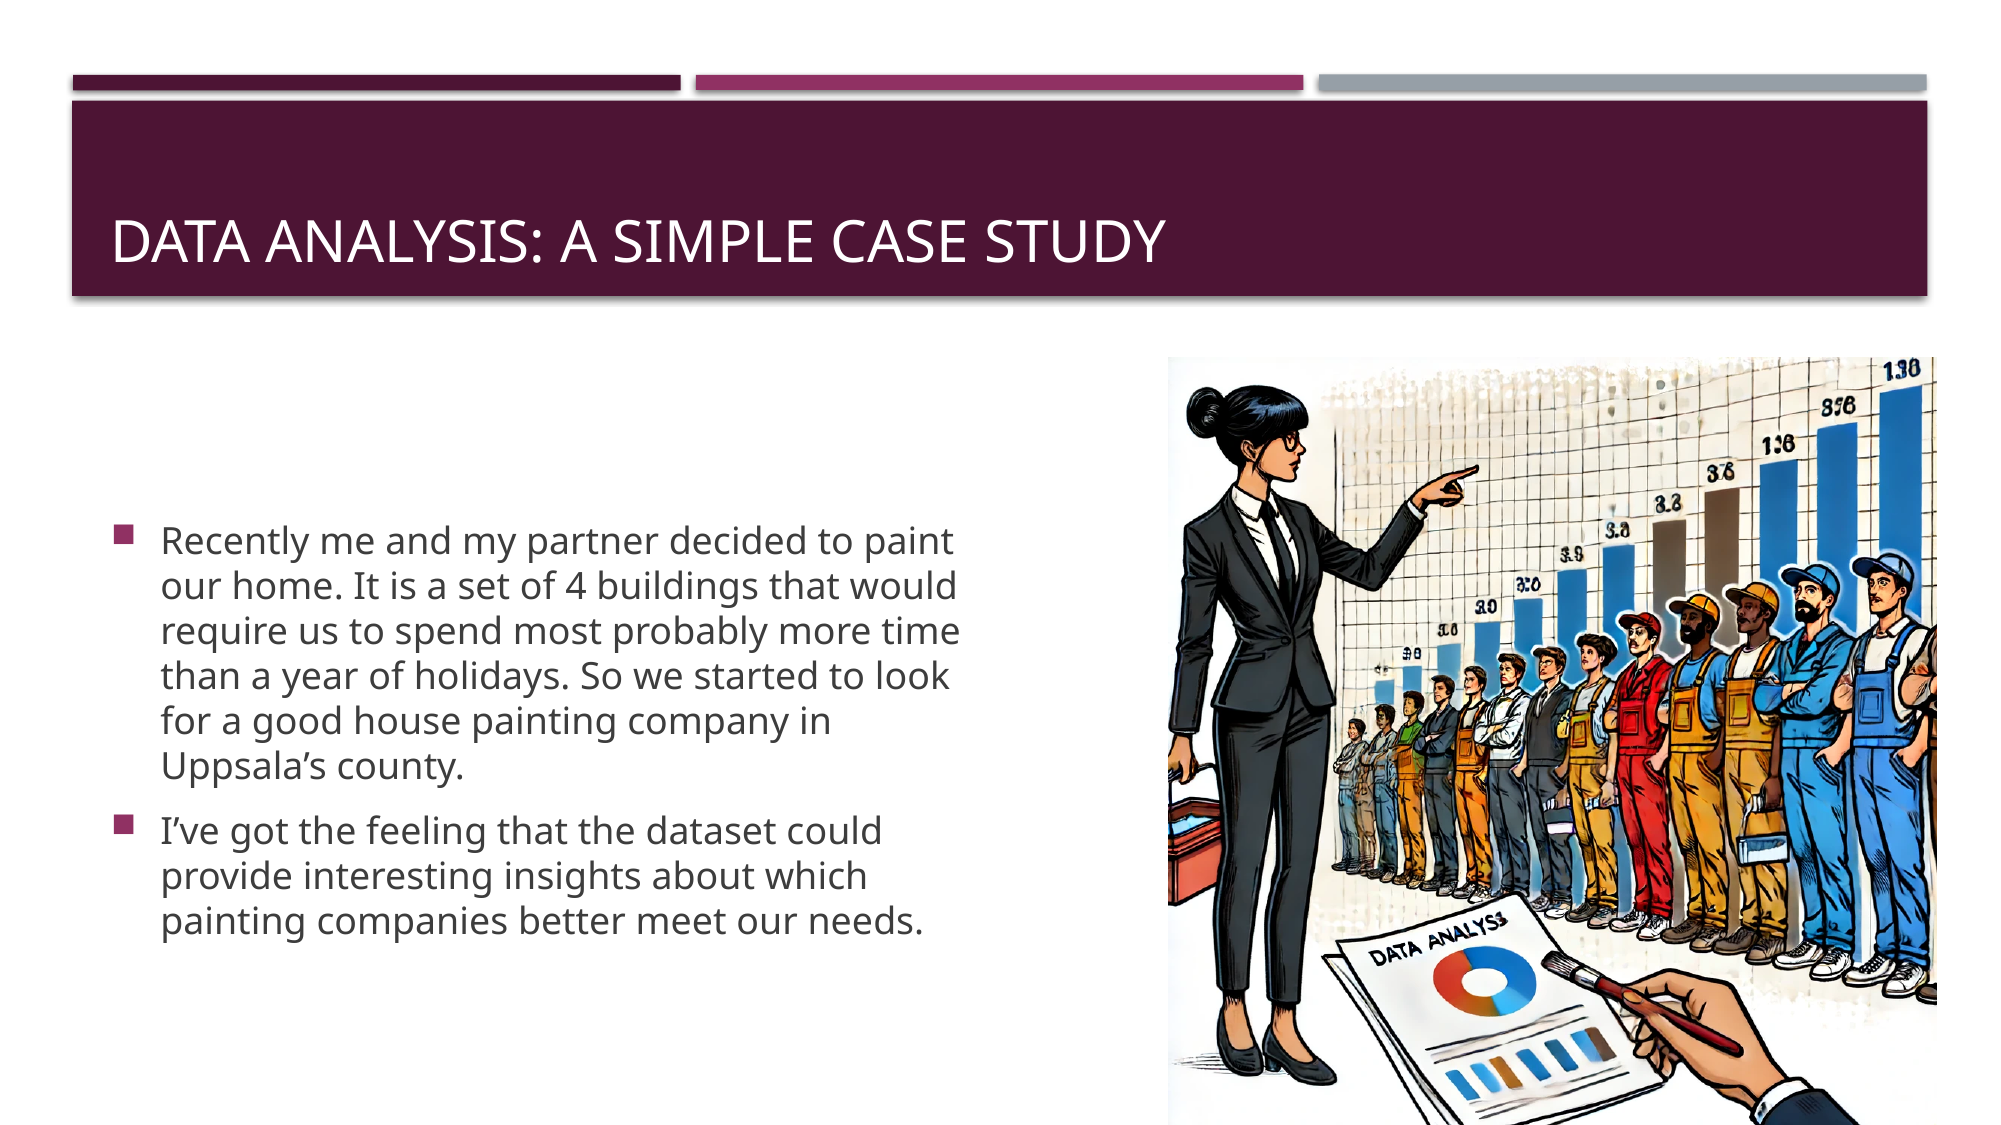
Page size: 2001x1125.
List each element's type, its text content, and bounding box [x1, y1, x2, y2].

title Data AnalysiS: a simple case study [95, 115, 1905, 282]
picture [1168, 357, 1937, 1125]
list Recently me and my partner decided to paint our home. It is a set of 4 buildings that would require us to spend most probably more time than a year of holidays. So we started to look for a good house painting company in Uppsala’s county. I’ve got the feeling that the dataset could provide interesting insights about which painting companies better meet our needs. [95, 357, 1000, 1102]
